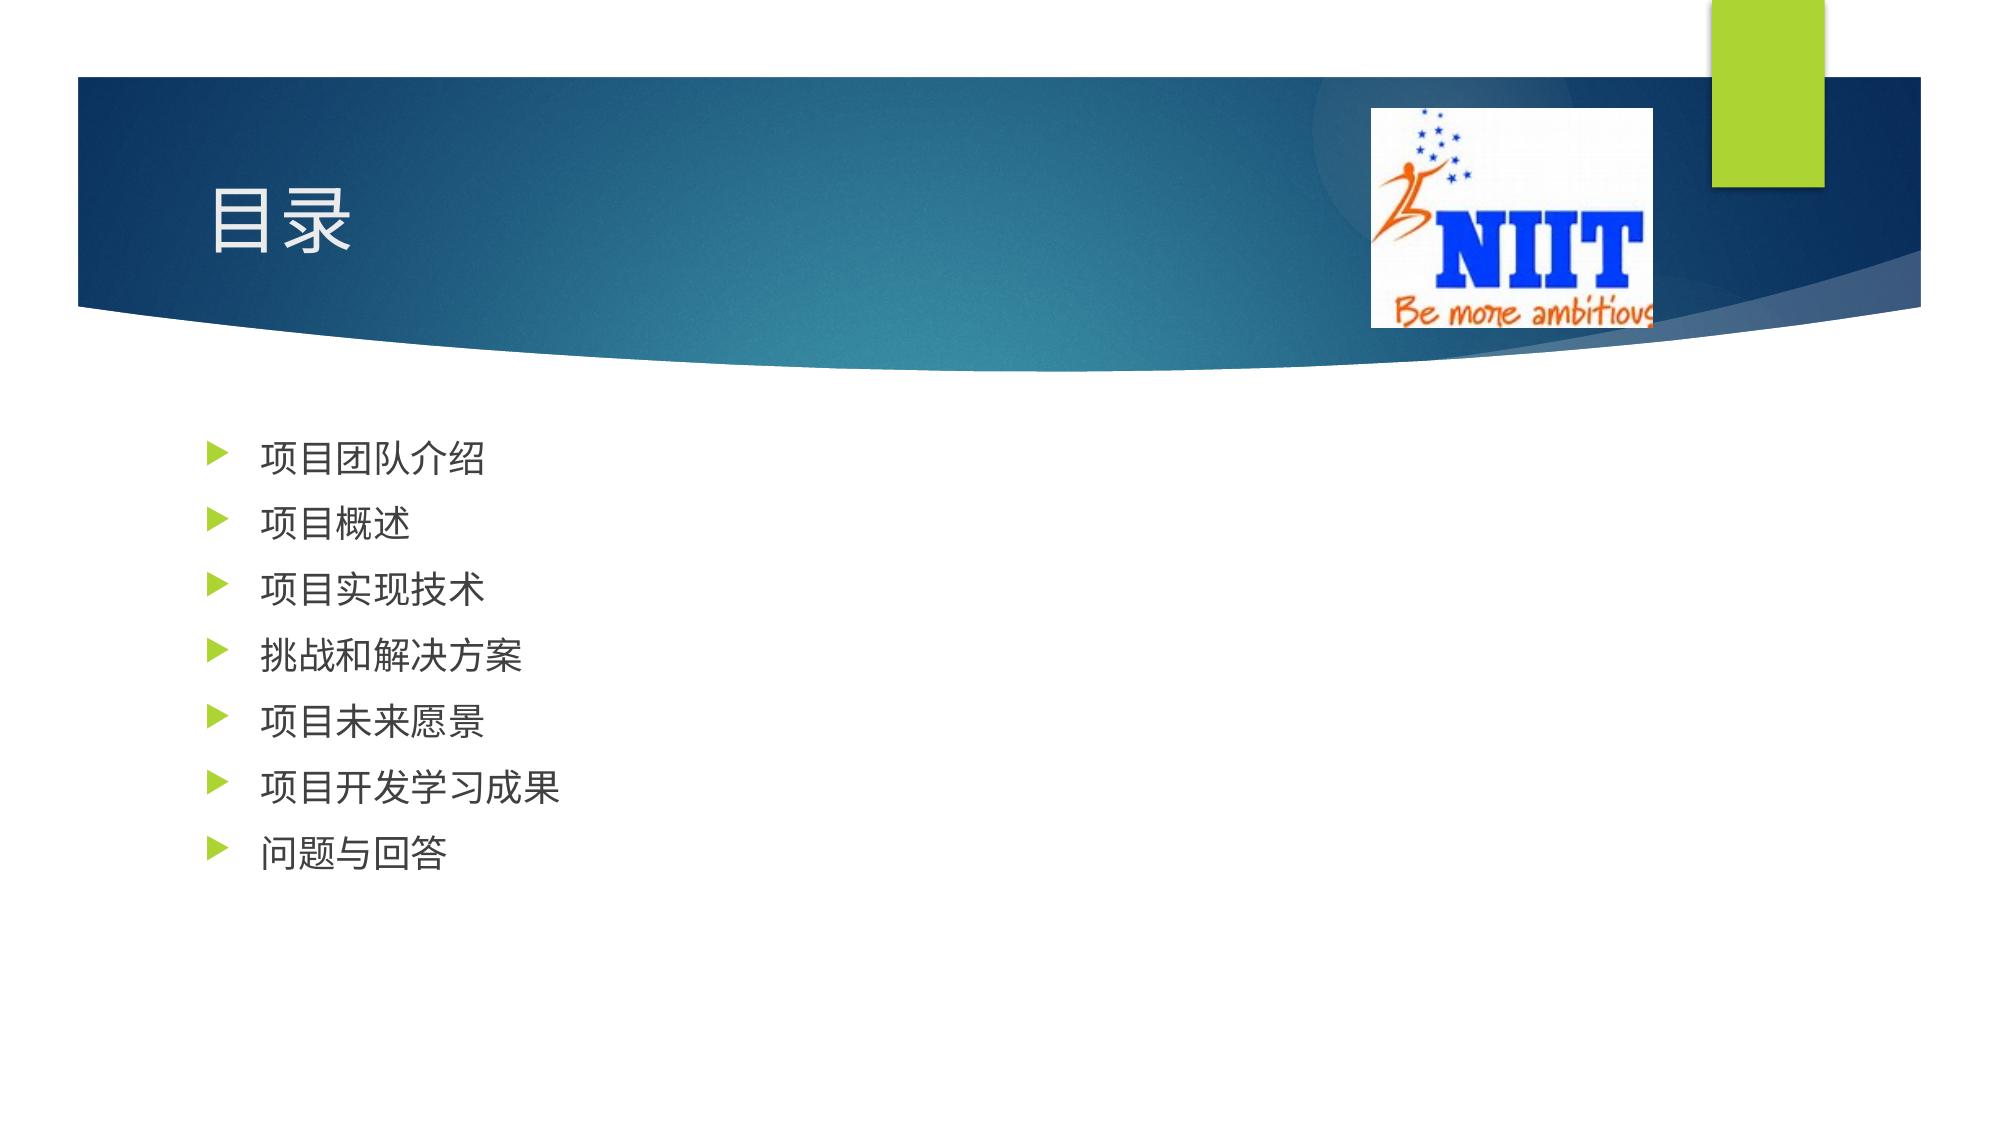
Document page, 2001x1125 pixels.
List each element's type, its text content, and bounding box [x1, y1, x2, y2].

title 目录 [189, 159, 1365, 276]
list 项目团队介绍 项目概述 项目实现技术 挑战和解决方案 项目未来愿景 项目开发学习成果 问题与回答 [189, 427, 1627, 988]
picture [1371, 107, 1653, 328]
